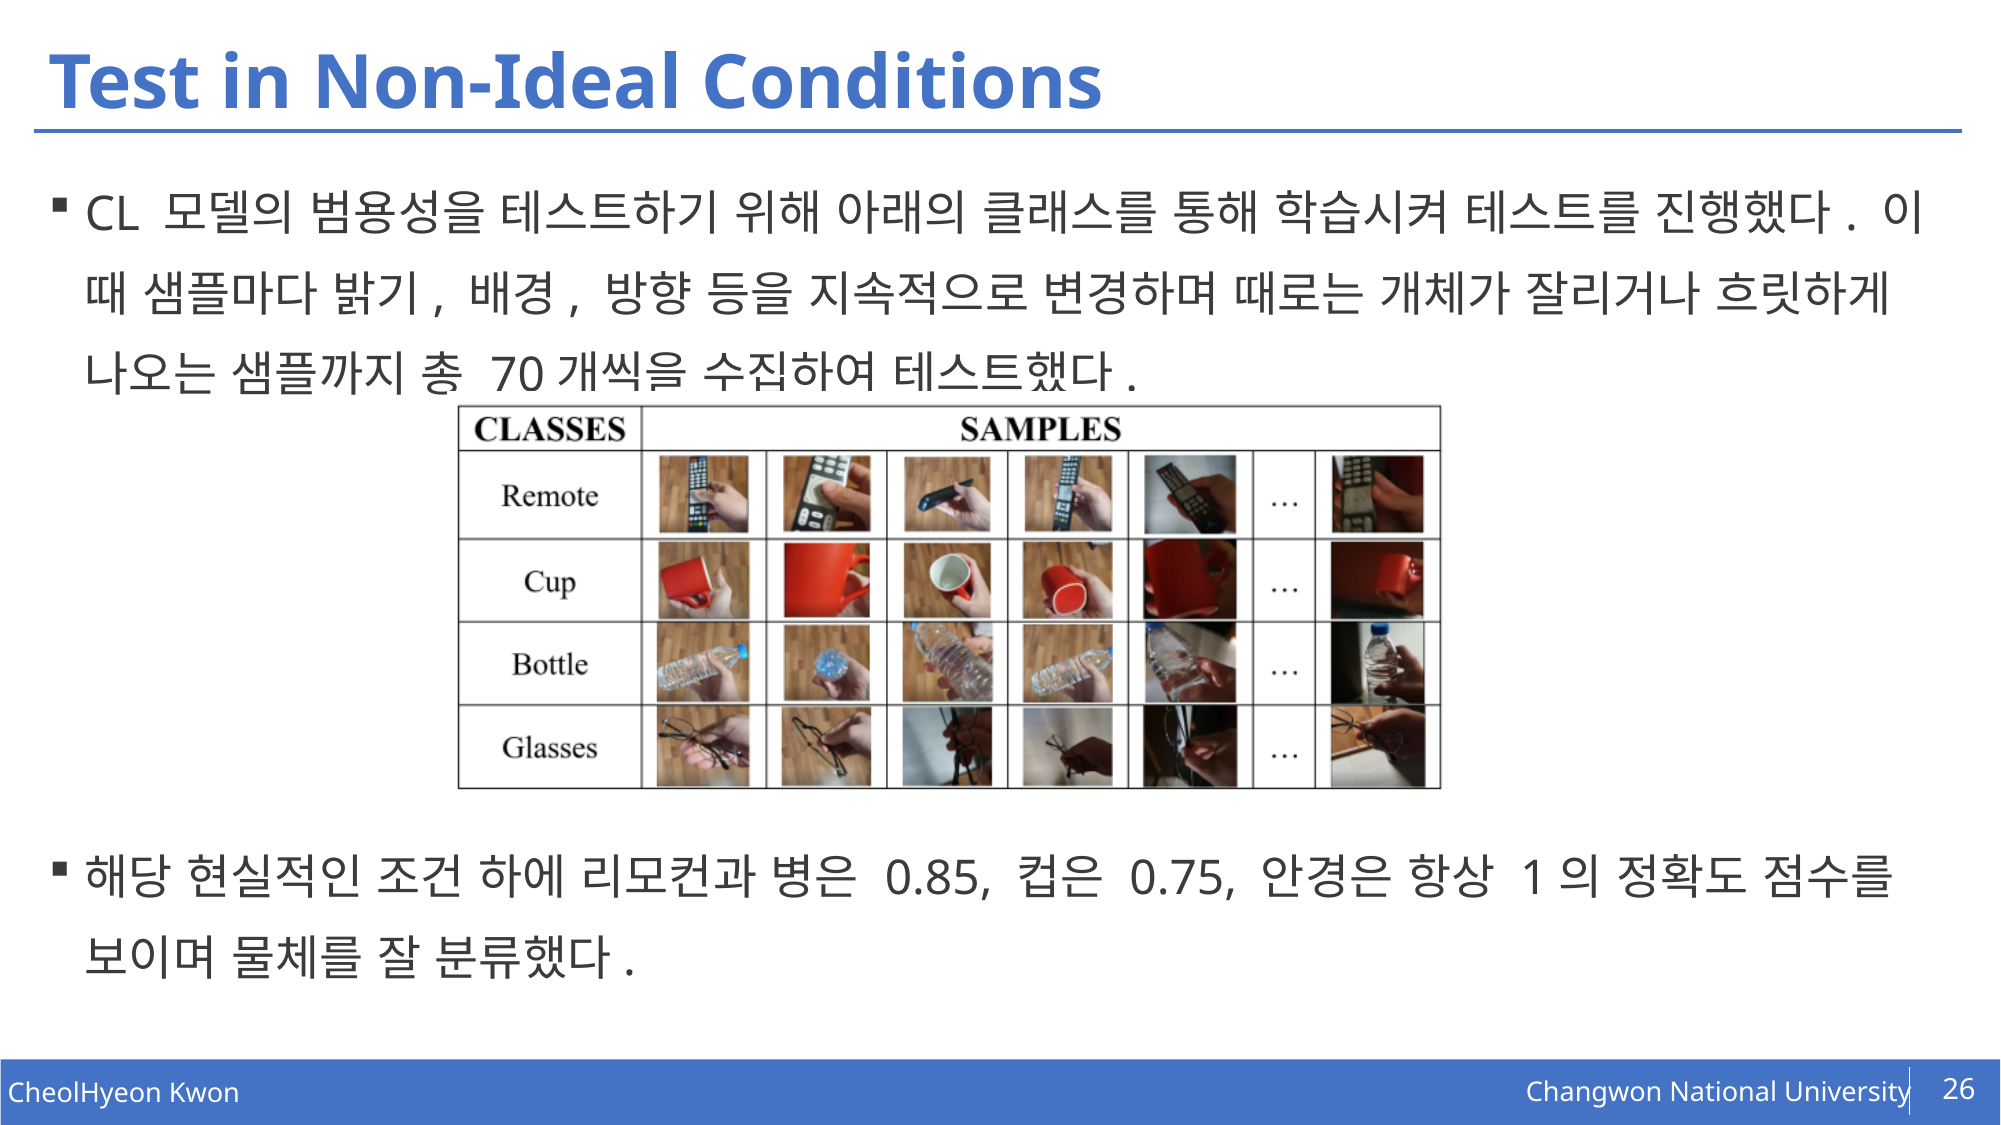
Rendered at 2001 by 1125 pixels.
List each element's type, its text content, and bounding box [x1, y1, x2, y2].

slide_number 26 [1922, 1060, 1996, 1121]
picture [447, 391, 1459, 803]
title Test in Non-Ideal Conditions [33, 27, 1963, 143]
list CL 모델의 범용성을 테스트하기 위해 아래의 클래스를 통해 학습시켜 테스트를 진행했다. 이 때 샘플마다 밝기, 배경, 방향 등을 지속적으로 변경하며 때로는 개체가 잘리거나 흐릿하게 나오는 샘플까지 총 70개씩을 수집하여 테스트했다. 해당 현실적인 조건 하에 리모컨과 병은 0.85, 컵은 0.75, 안경은 항상 1의 정확도 점수를 보이며 물체를 잘 분류했다. [33, 152, 1963, 997]
